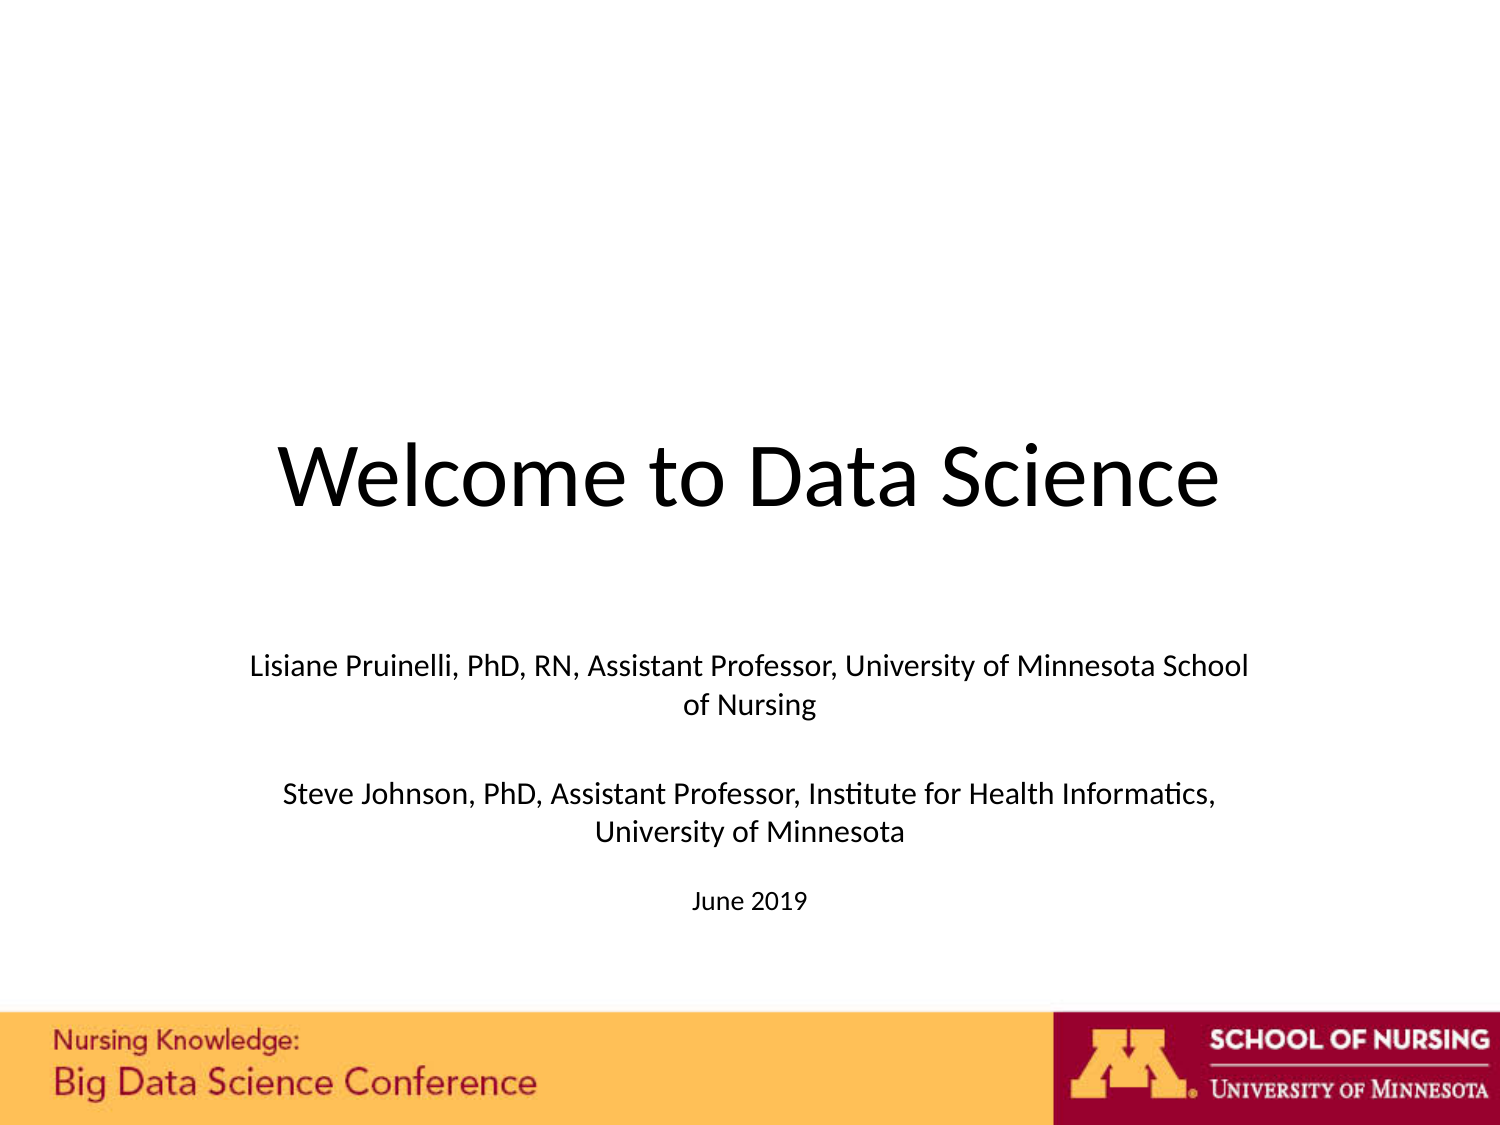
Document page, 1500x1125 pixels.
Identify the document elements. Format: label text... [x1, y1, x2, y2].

title Welcome to Data Science [112, 349, 1388, 591]
picture [0, 0, 1500, 1125]
subtitle Lisiane Pruinelli, PhD, RN, Assistant Professor, University of Minnesota School of Nursing Steve Johnson, PhD, Assistant Professor, Institute for Health Informatics, University of Minnesota June 2019 [225, 637, 1275, 925]
